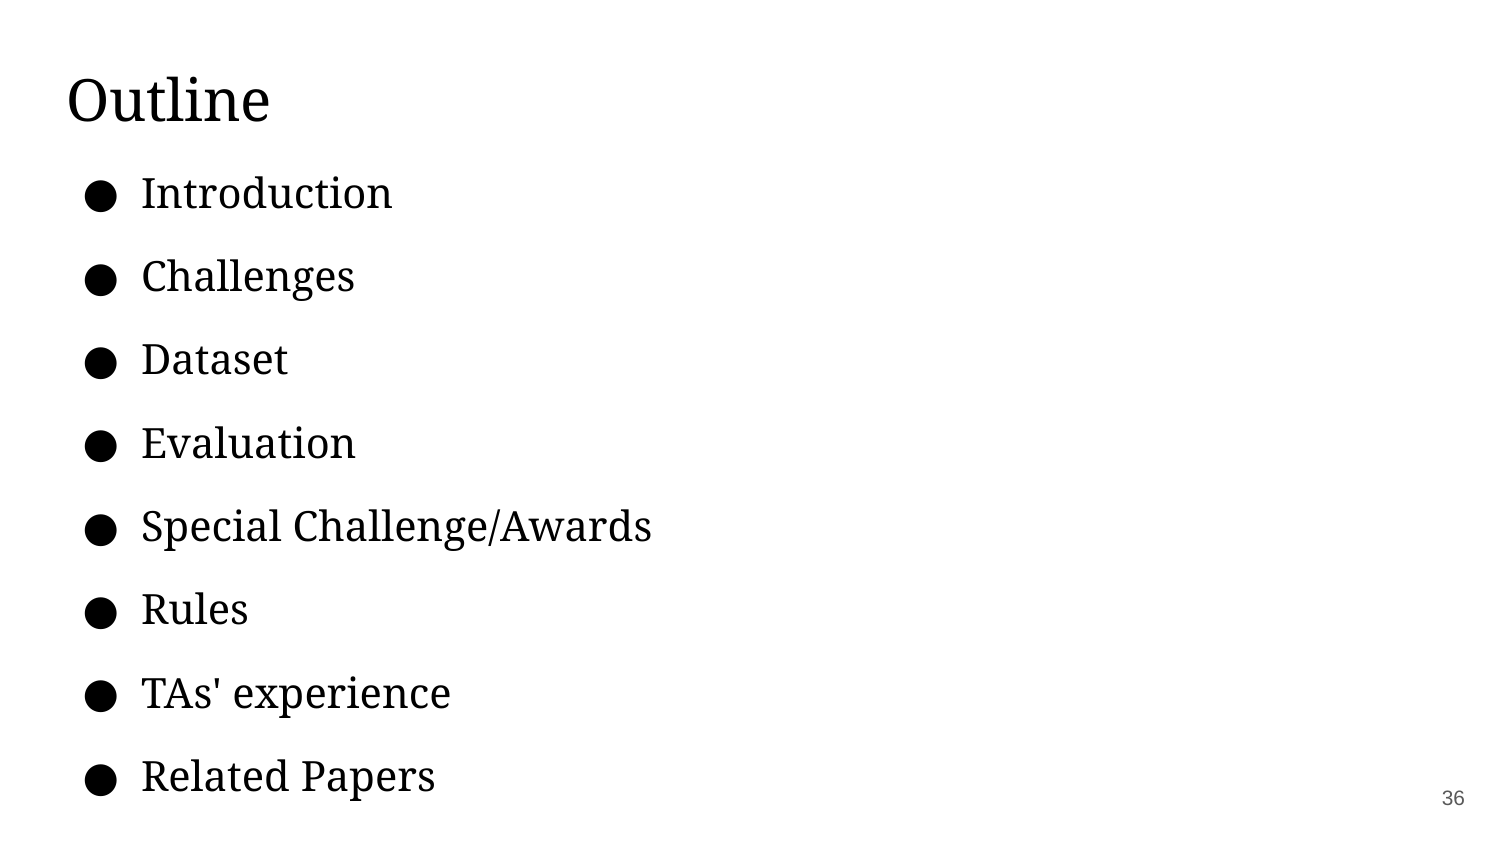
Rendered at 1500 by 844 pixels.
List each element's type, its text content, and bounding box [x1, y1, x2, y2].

title Outline [51, 48, 1449, 142]
slide_number ‹#› [1389, 764, 1480, 830]
list Introduction Challenges Dataset Evaluation Special Challenge/Awards Rules TAs' experience Related Papers [51, 151, 1449, 804]
